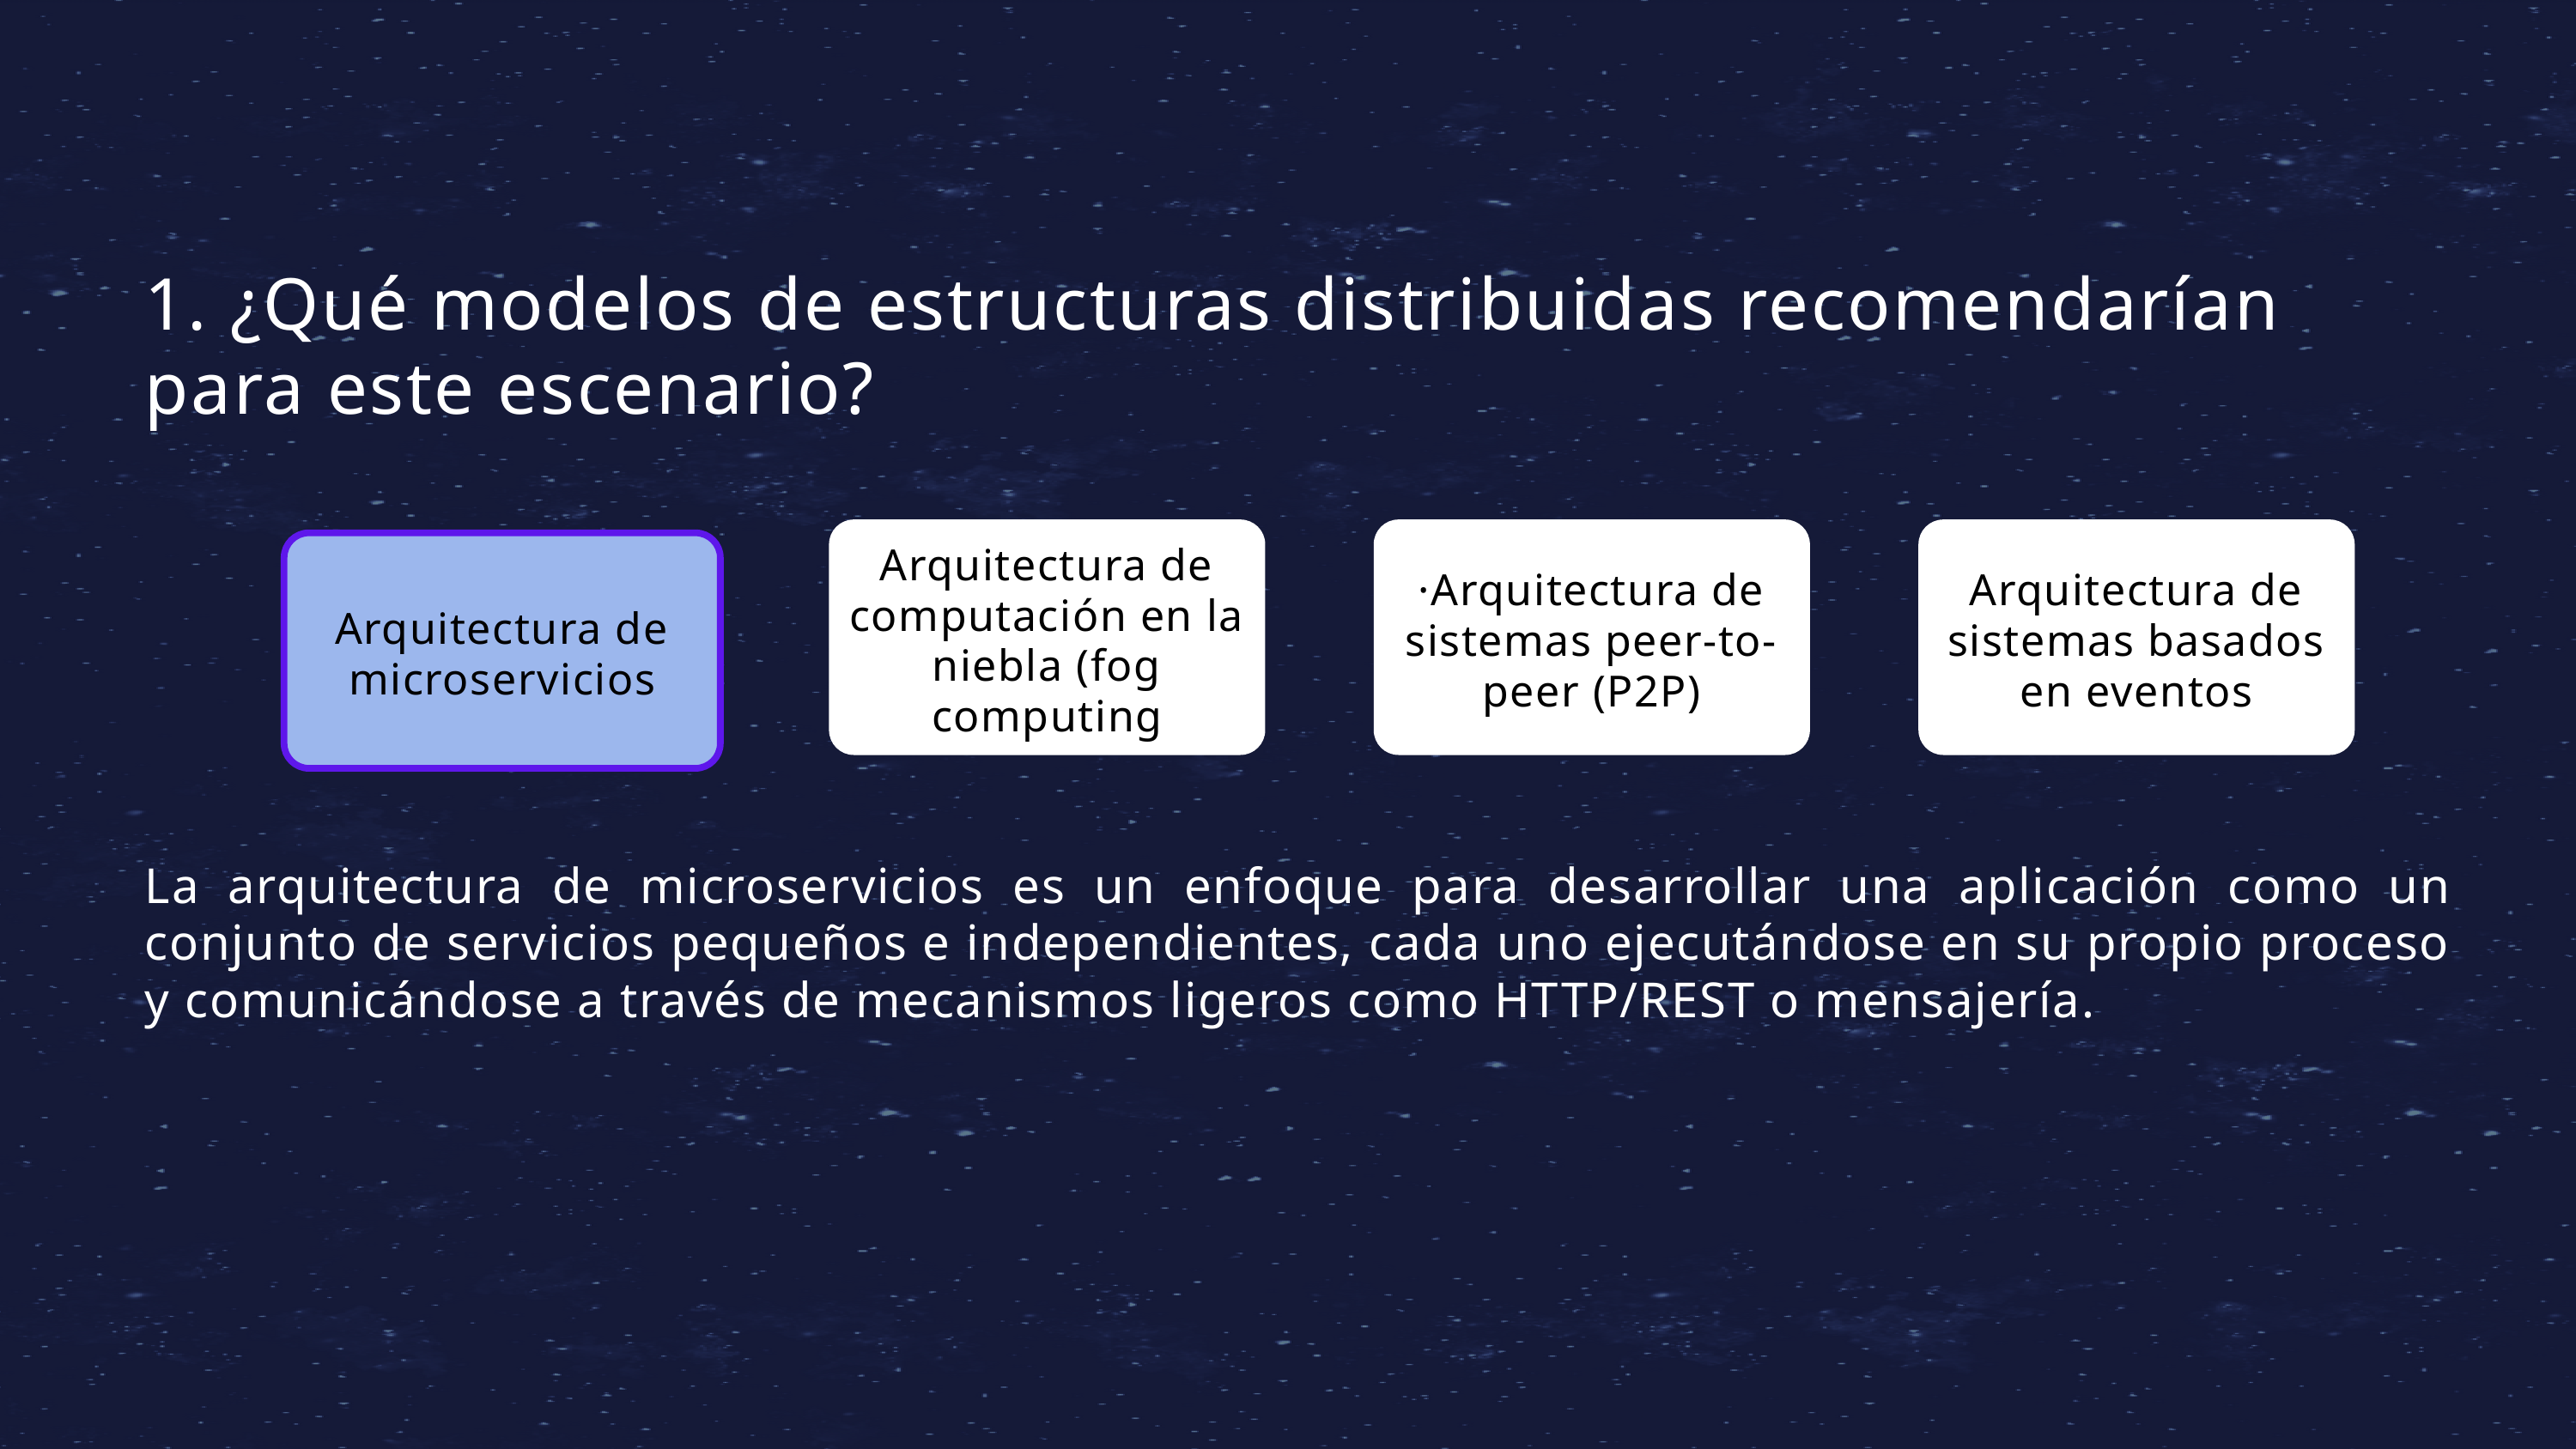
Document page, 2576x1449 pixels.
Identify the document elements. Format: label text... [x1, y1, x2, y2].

text_box 1. ¿Qué modelos de estructuras distribuidas recomendarían para este escenario? [144, 259, 2454, 429]
text_box [0, 0, 2576, 1449]
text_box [283, 532, 721, 769]
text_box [1917, 518, 2355, 755]
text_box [1373, 518, 1811, 755]
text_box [829, 518, 1266, 755]
text_box La arquitectura de microservicios es un enfoque para desarrollar una aplicación como un conjunto de servicios pequeños e independientes, cada uno ejecutándose en su propio proceso y comunicándose a través de mecanismos ligeros como HTTP/REST o mensajería. [144, 856, 2454, 1028]
